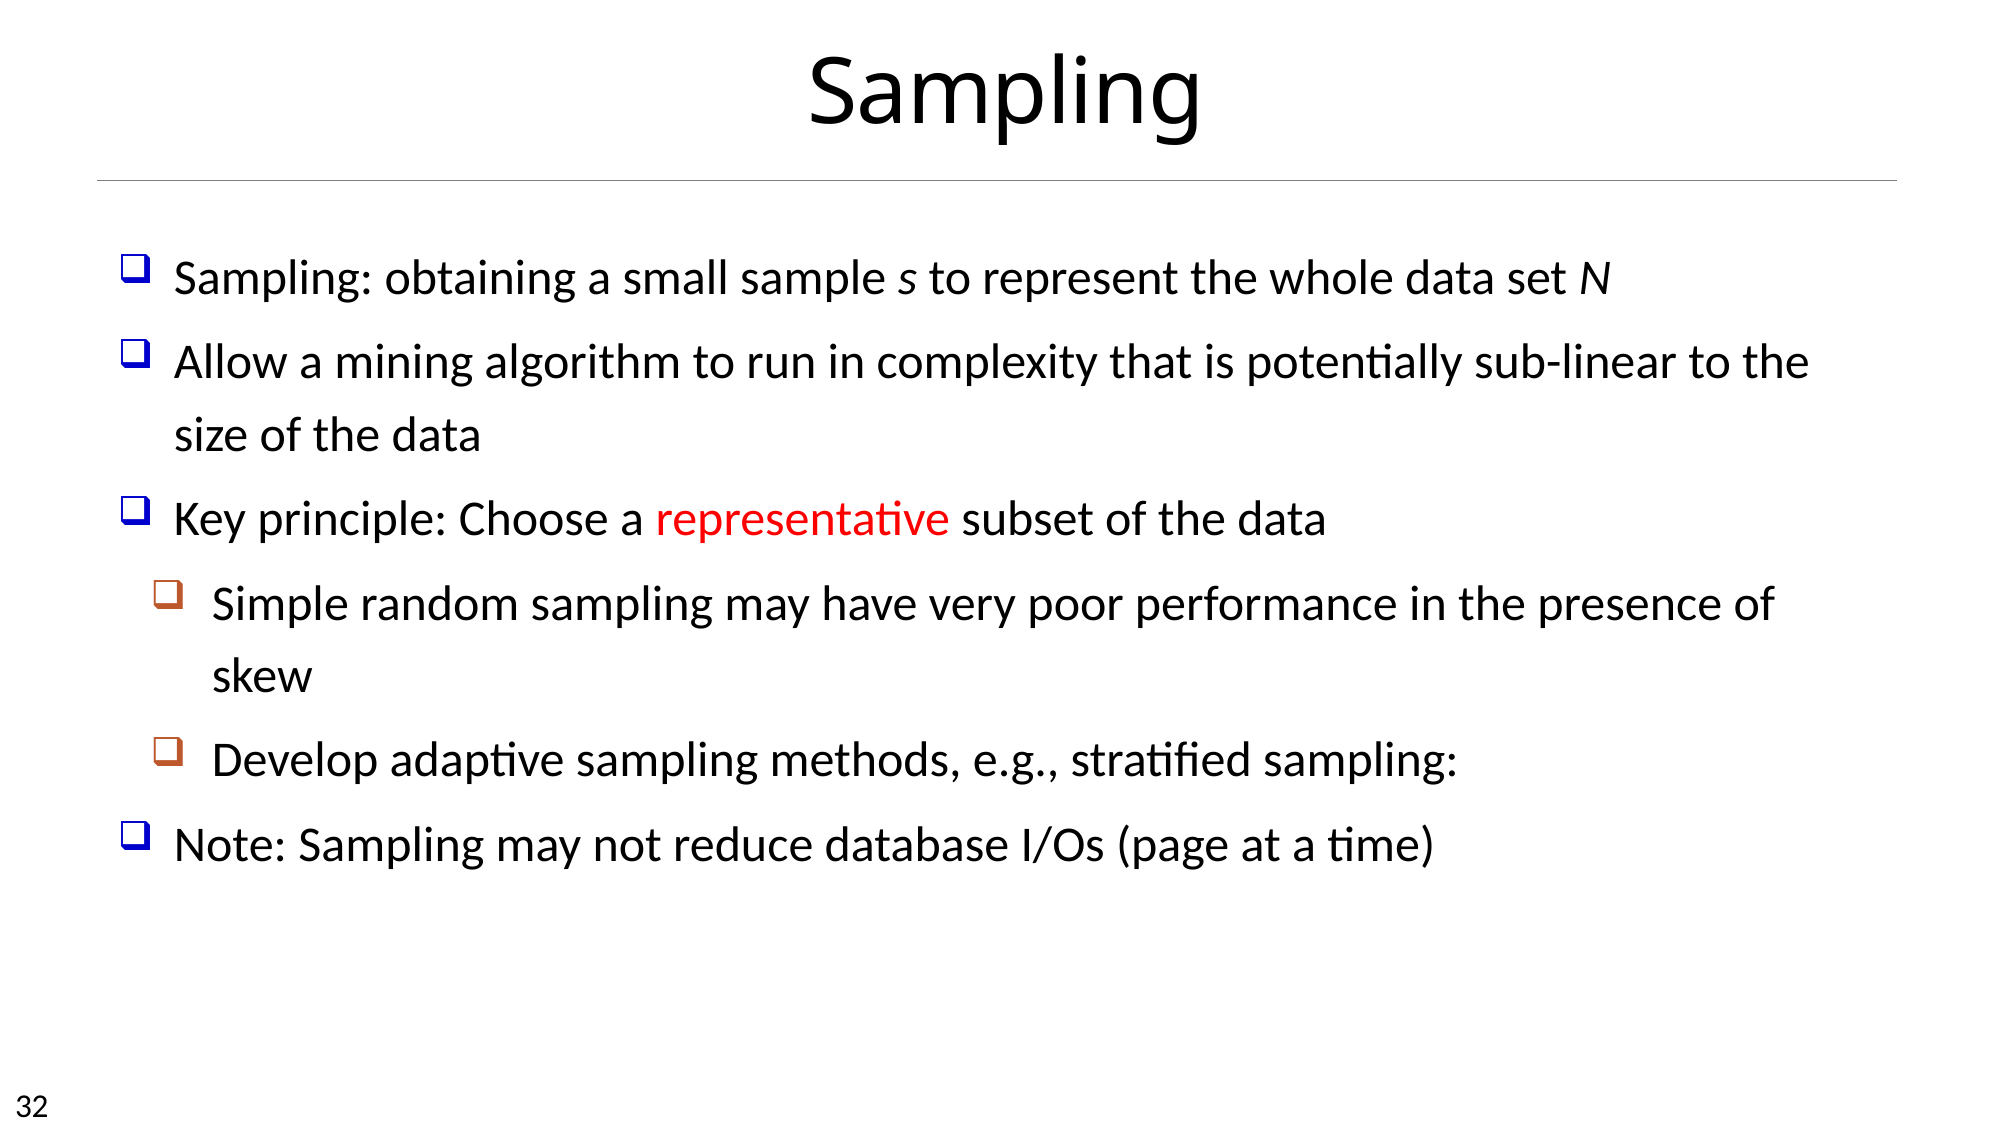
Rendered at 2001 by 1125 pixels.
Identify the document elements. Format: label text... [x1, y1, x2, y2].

title Sampling [225, 24, 1788, 150]
list Sampling: obtaining a small sample s to represent the whole data set N Allow a mining algorithm to run in complexity that is potentially sub-linear to the size of the data Key principle: Choose a representative subset of the data Simple random sampling may have very poor performance in the presence of skew Develop adaptive sampling methods, e.g., stratified sampling: Note: Sampling may not reduce database I/Os (page at a time) [102, 224, 1860, 1075]
